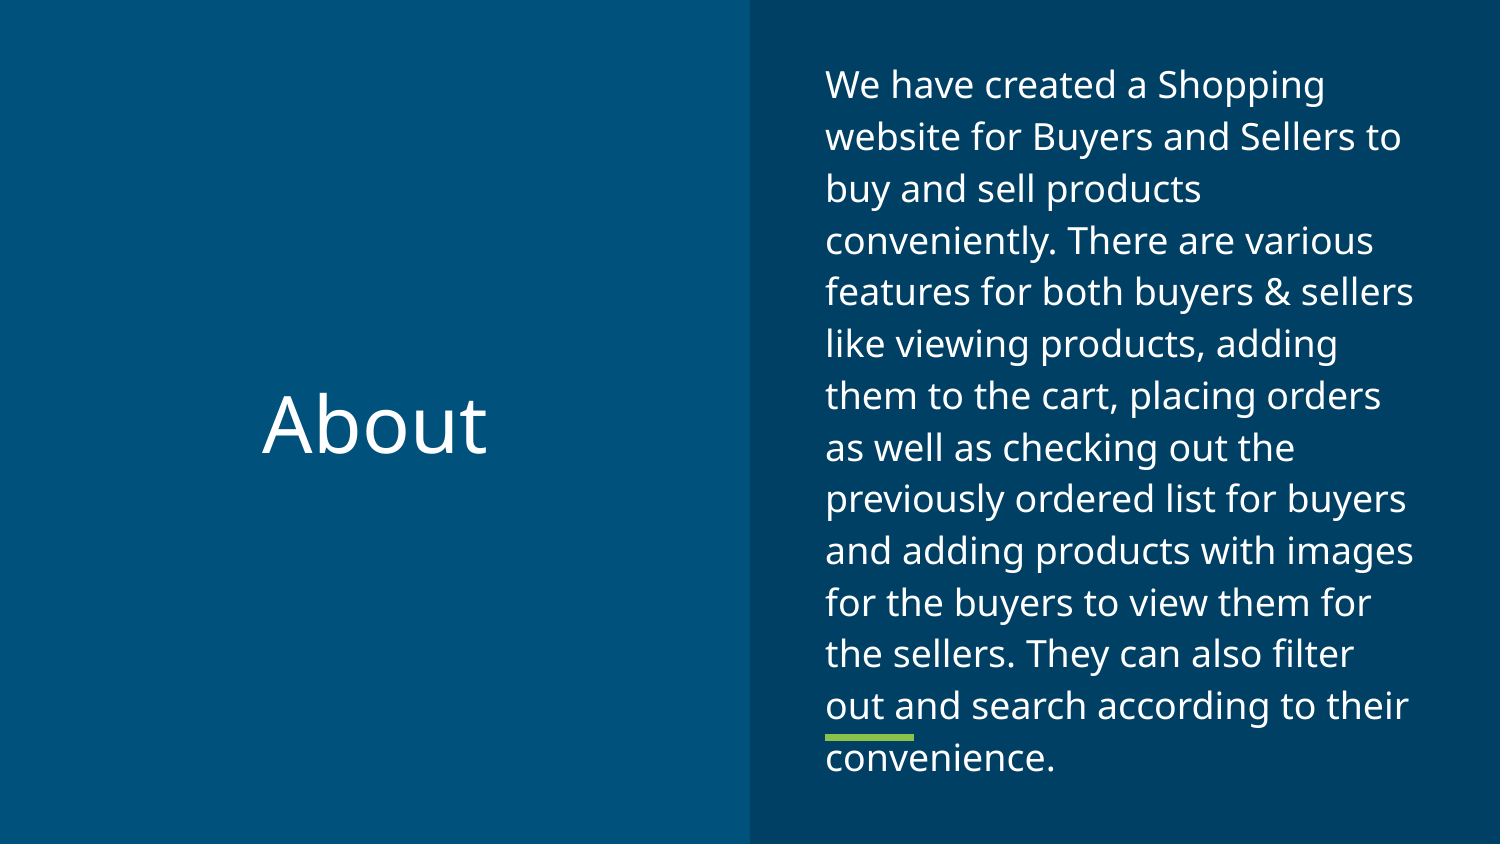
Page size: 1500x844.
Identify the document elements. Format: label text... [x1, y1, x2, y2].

list We have created a Shopping website for Buyers and Sellers to buy and sell products conveniently. There are various features for both buyers & sellers like viewing products, adding them to the cart, placing orders as well as checking out the previously ordered list for buyers and adding products with images for the buyers to view them for the sellers. They can also filter out and search according to their convenience. [810, 47, 1440, 786]
title About [43, 313, 708, 530]
